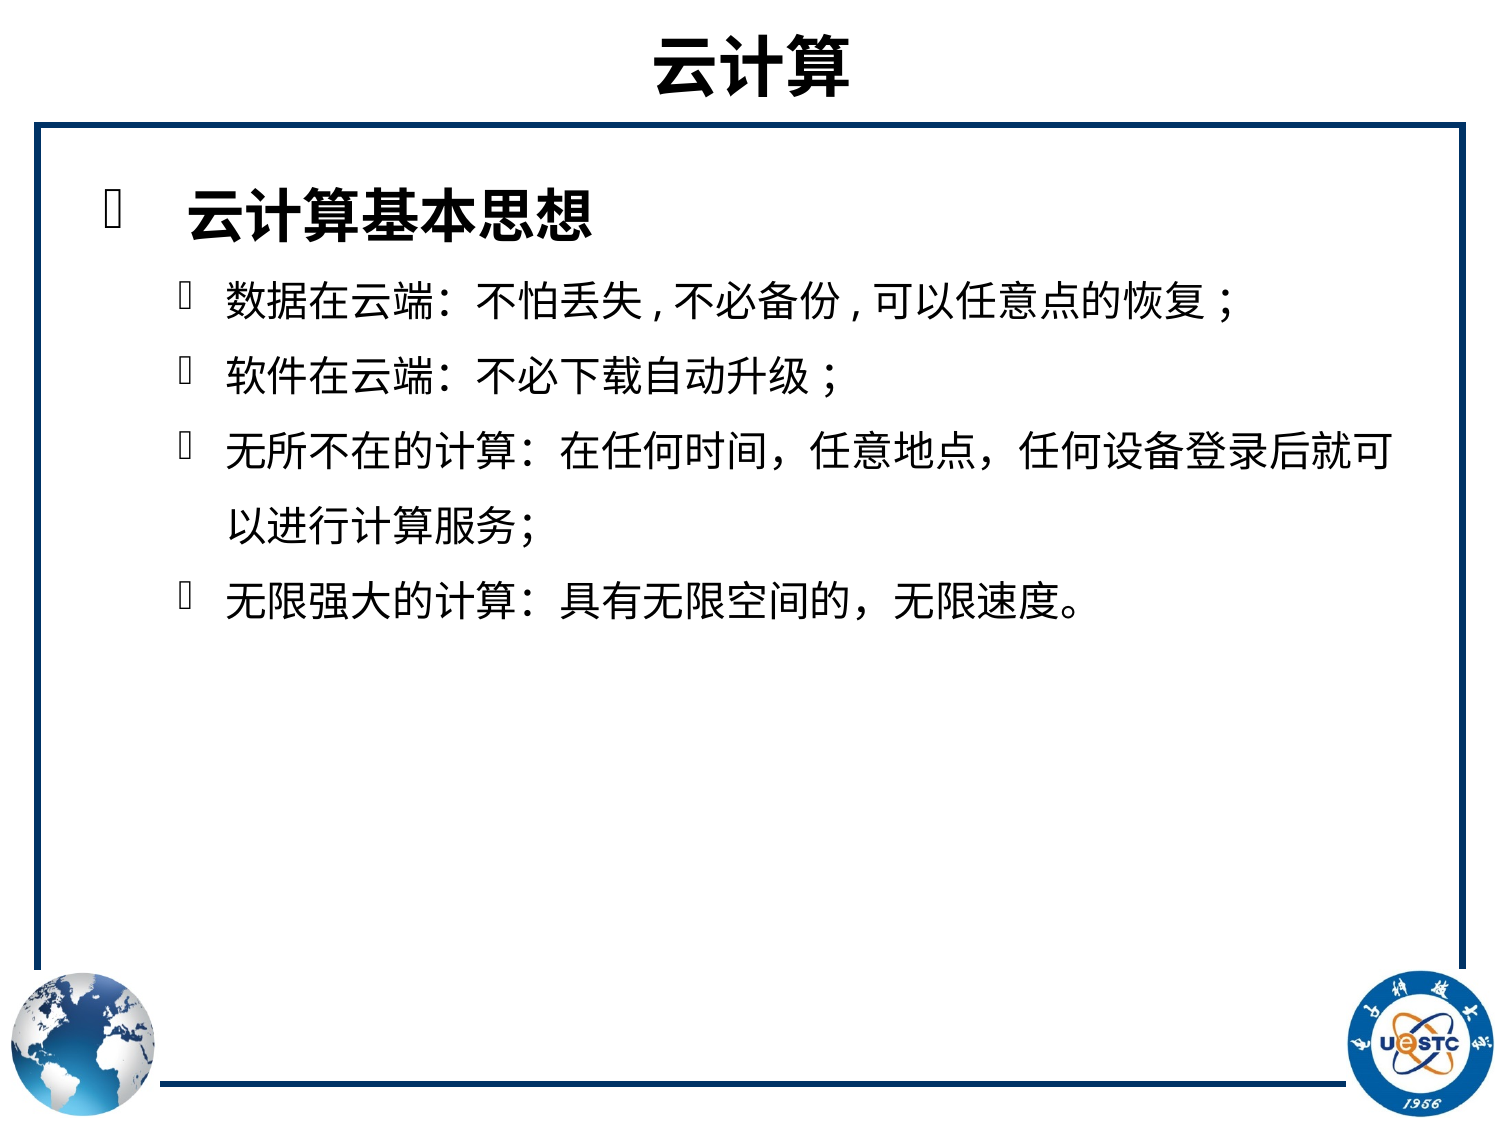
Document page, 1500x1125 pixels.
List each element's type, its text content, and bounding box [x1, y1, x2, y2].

picture [0, 970, 160, 1118]
picture [1346, 969, 1495, 1118]
title 云计算 [41, 19, 1463, 112]
text_box 云计算基本思想 数据在云端：不怕丢失,不必备份,可以任意点的恢复 ； 软件在云端：不必下载自动升级 ； 无所不在的计算：在任何时间，任意地点，任何设备登录后就可以进行计算服务； 无限强大的计算：具有无限空间的，无限速度。 [88, 137, 1439, 1036]
